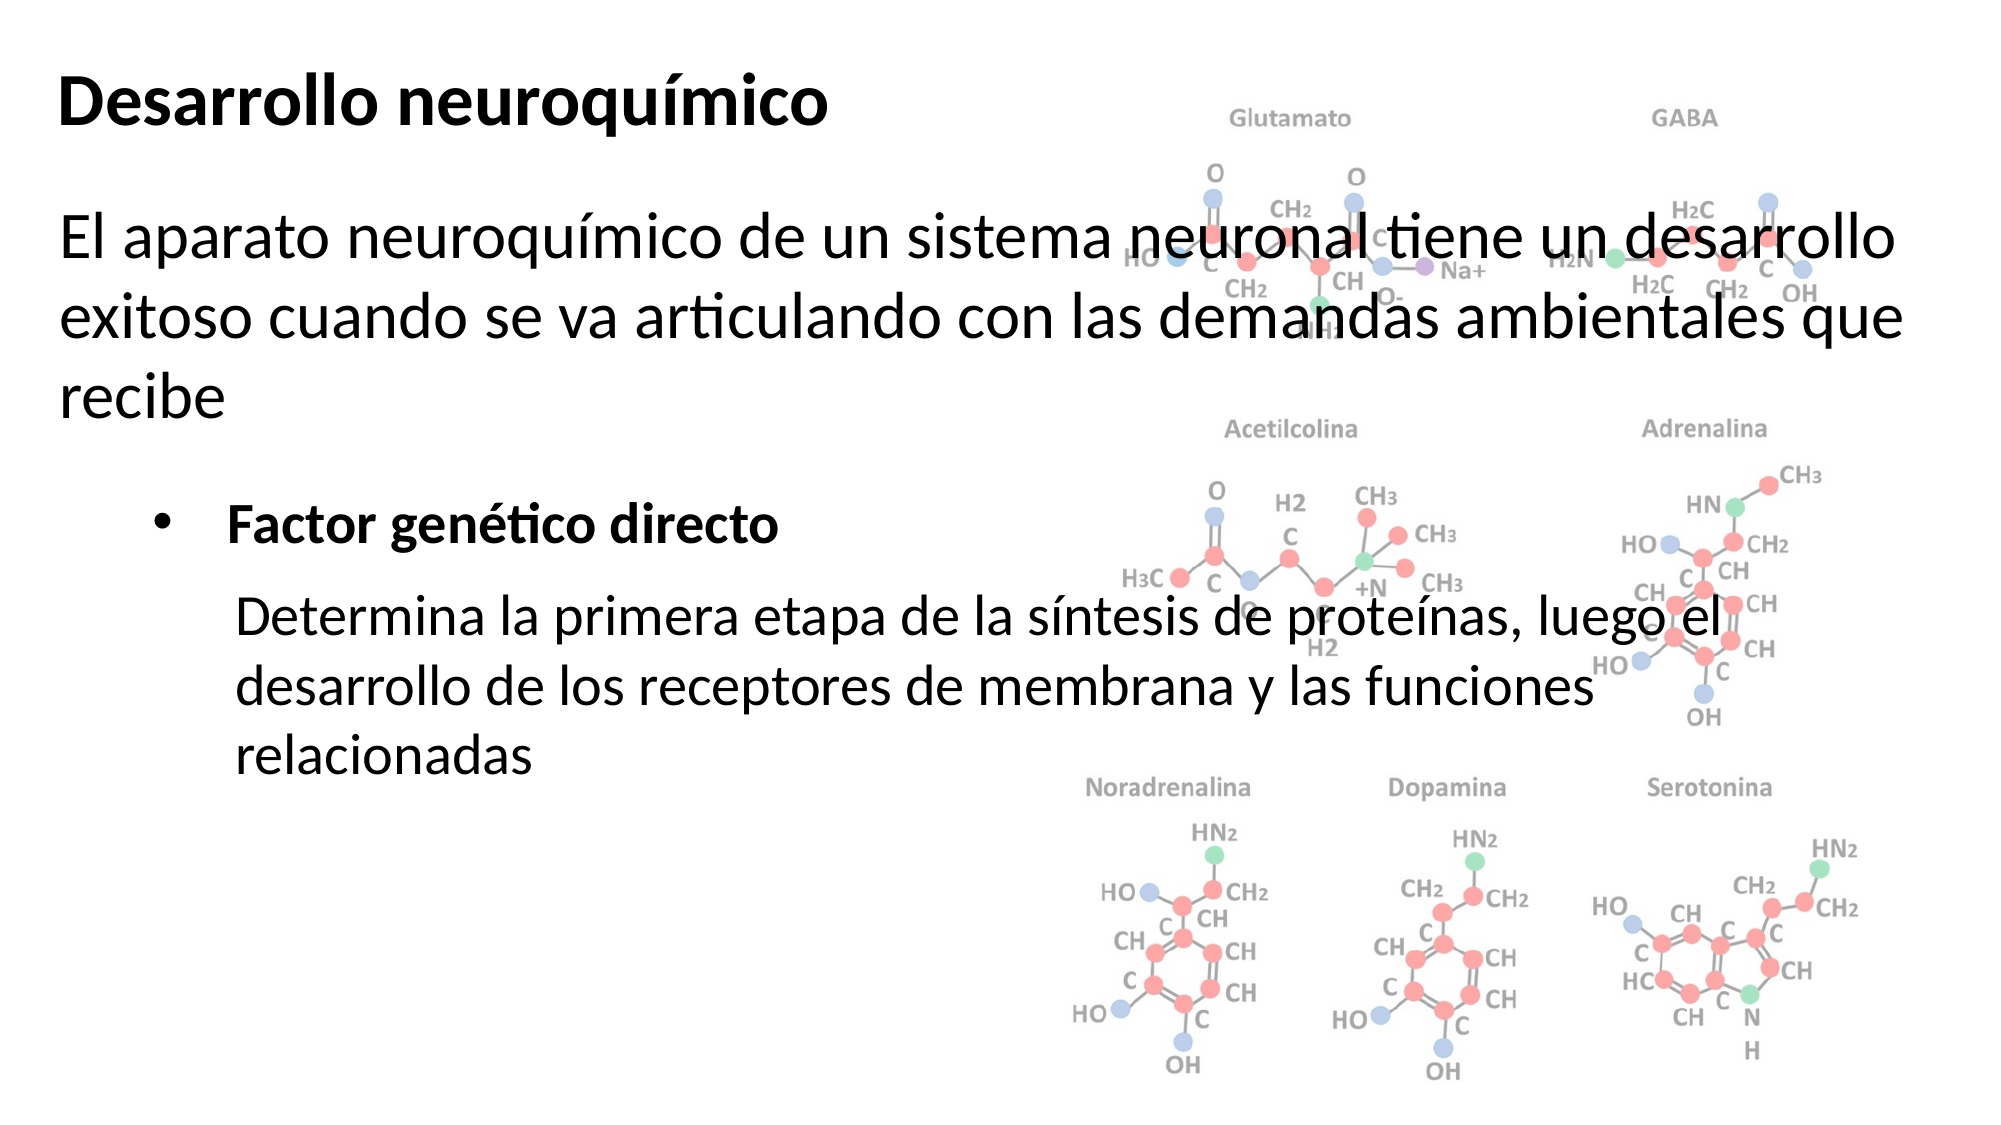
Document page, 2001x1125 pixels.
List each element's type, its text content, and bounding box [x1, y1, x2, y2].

text_box El aparato neuroquímico de un sistema neuronal tiene un desarrollo exitoso cuando se va articulando con las demandas ambientales que recibe [44, 184, 1045, 440]
text_box Desarrollo neuroquímico [43, 42, 1044, 148]
picture [1045, 95, 1867, 1098]
text_box Determina la primera etapa de la síntesis de proteínas, luego el desarrollo de los receptores de membrana y las funciones relacionadas [220, 569, 1045, 795]
text_box Factor genético directo [137, 477, 1045, 563]
text_box El aparato neuroquímico de un sistema neuronal tiene un desarrollo exitoso cuando se va articulando con las demandas ambientales que recibe [1867, 184, 1922, 440]
